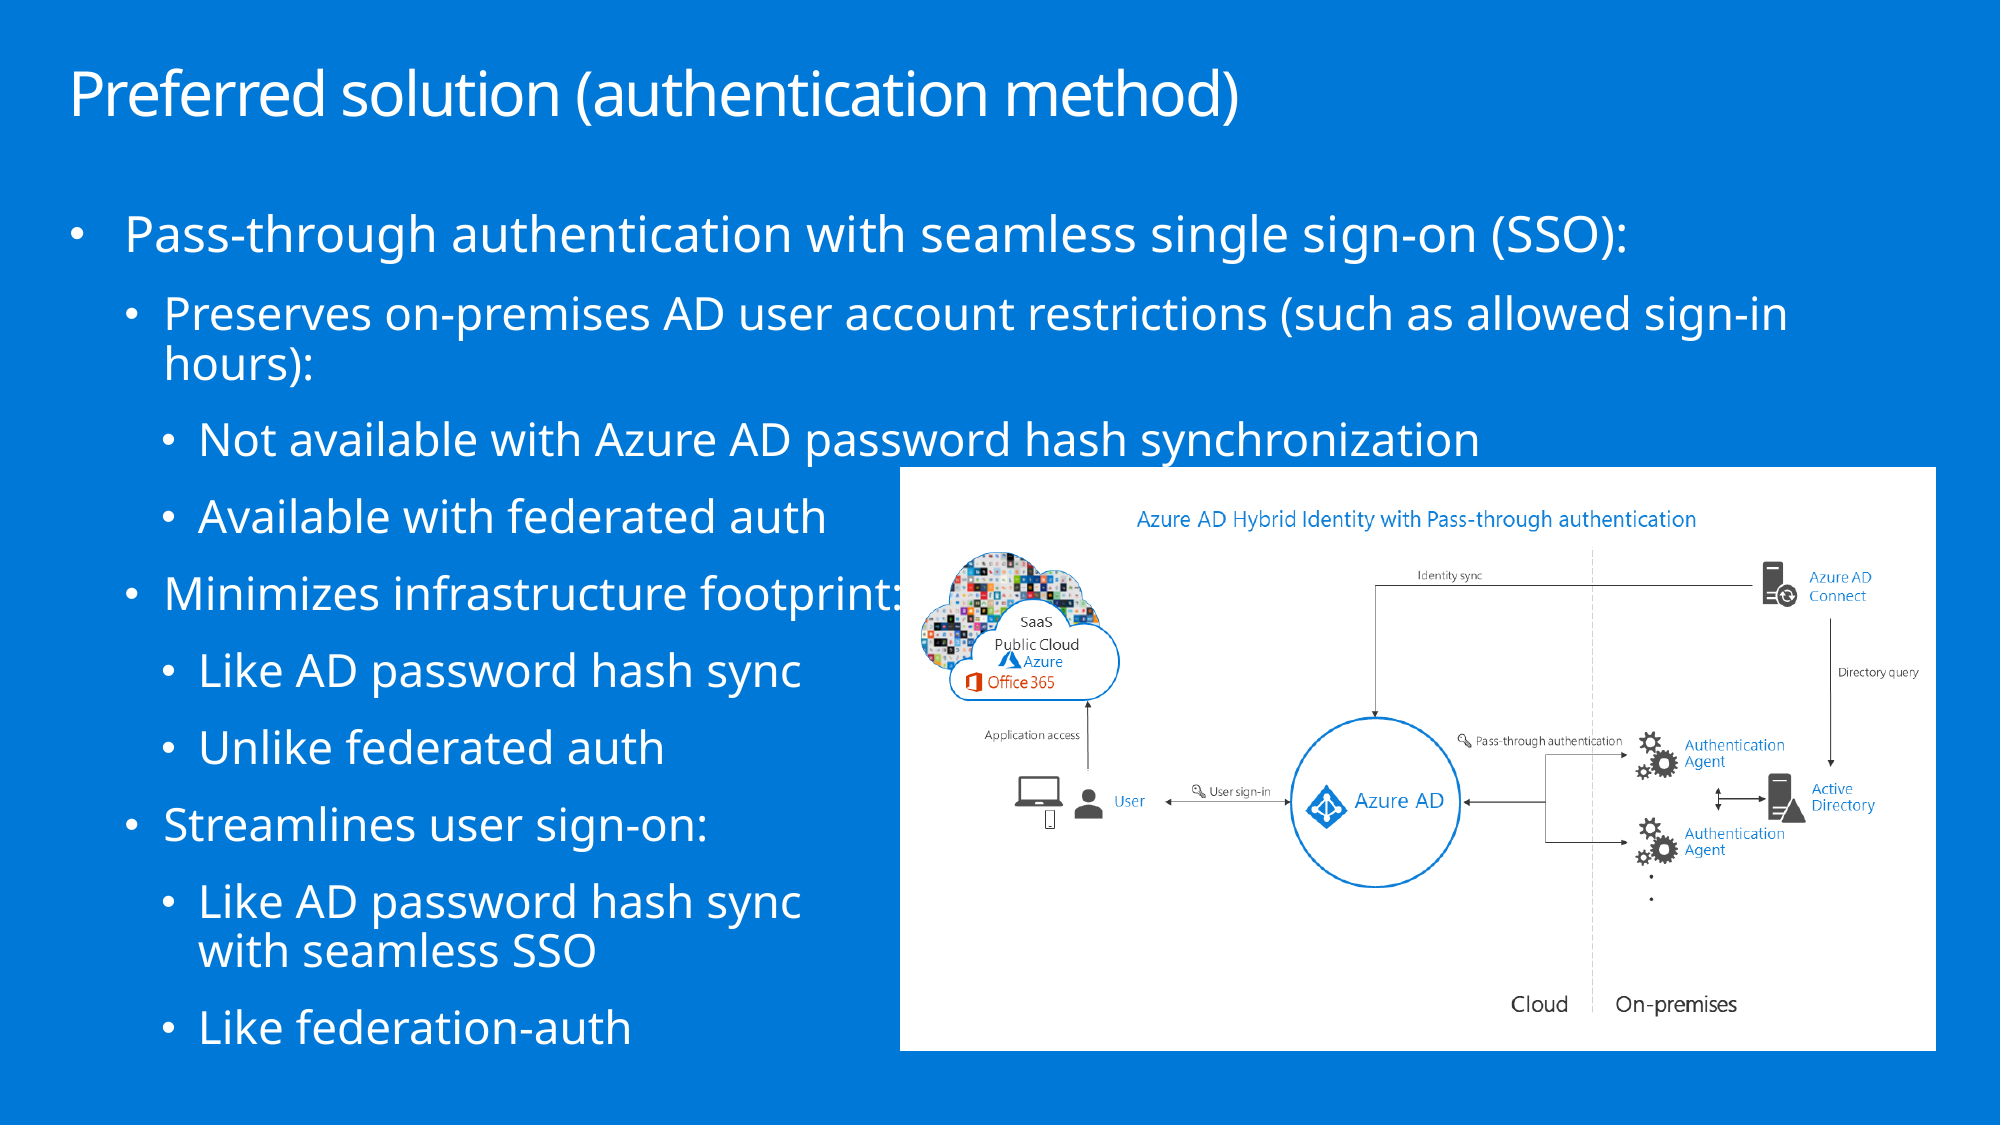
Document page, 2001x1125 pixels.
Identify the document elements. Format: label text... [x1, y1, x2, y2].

picture [899, 467, 1937, 1051]
title Preferred solution (authentication method) [44, 47, 1957, 196]
text_box Pass-through authentication with seamless single sign-on (SSO): Preserves on-premises AD user account restrictions (such as allowed sign-in hours): Not available with Azure AD password hash synchronization Available with federated auth Minimizes infrastructure footprint: Like AD password hash sync Unlike federated auth Streamlines user sign-on: Like AD password hash sync with seamless SSO Like federation-auth [45, 194, 1900, 1077]
